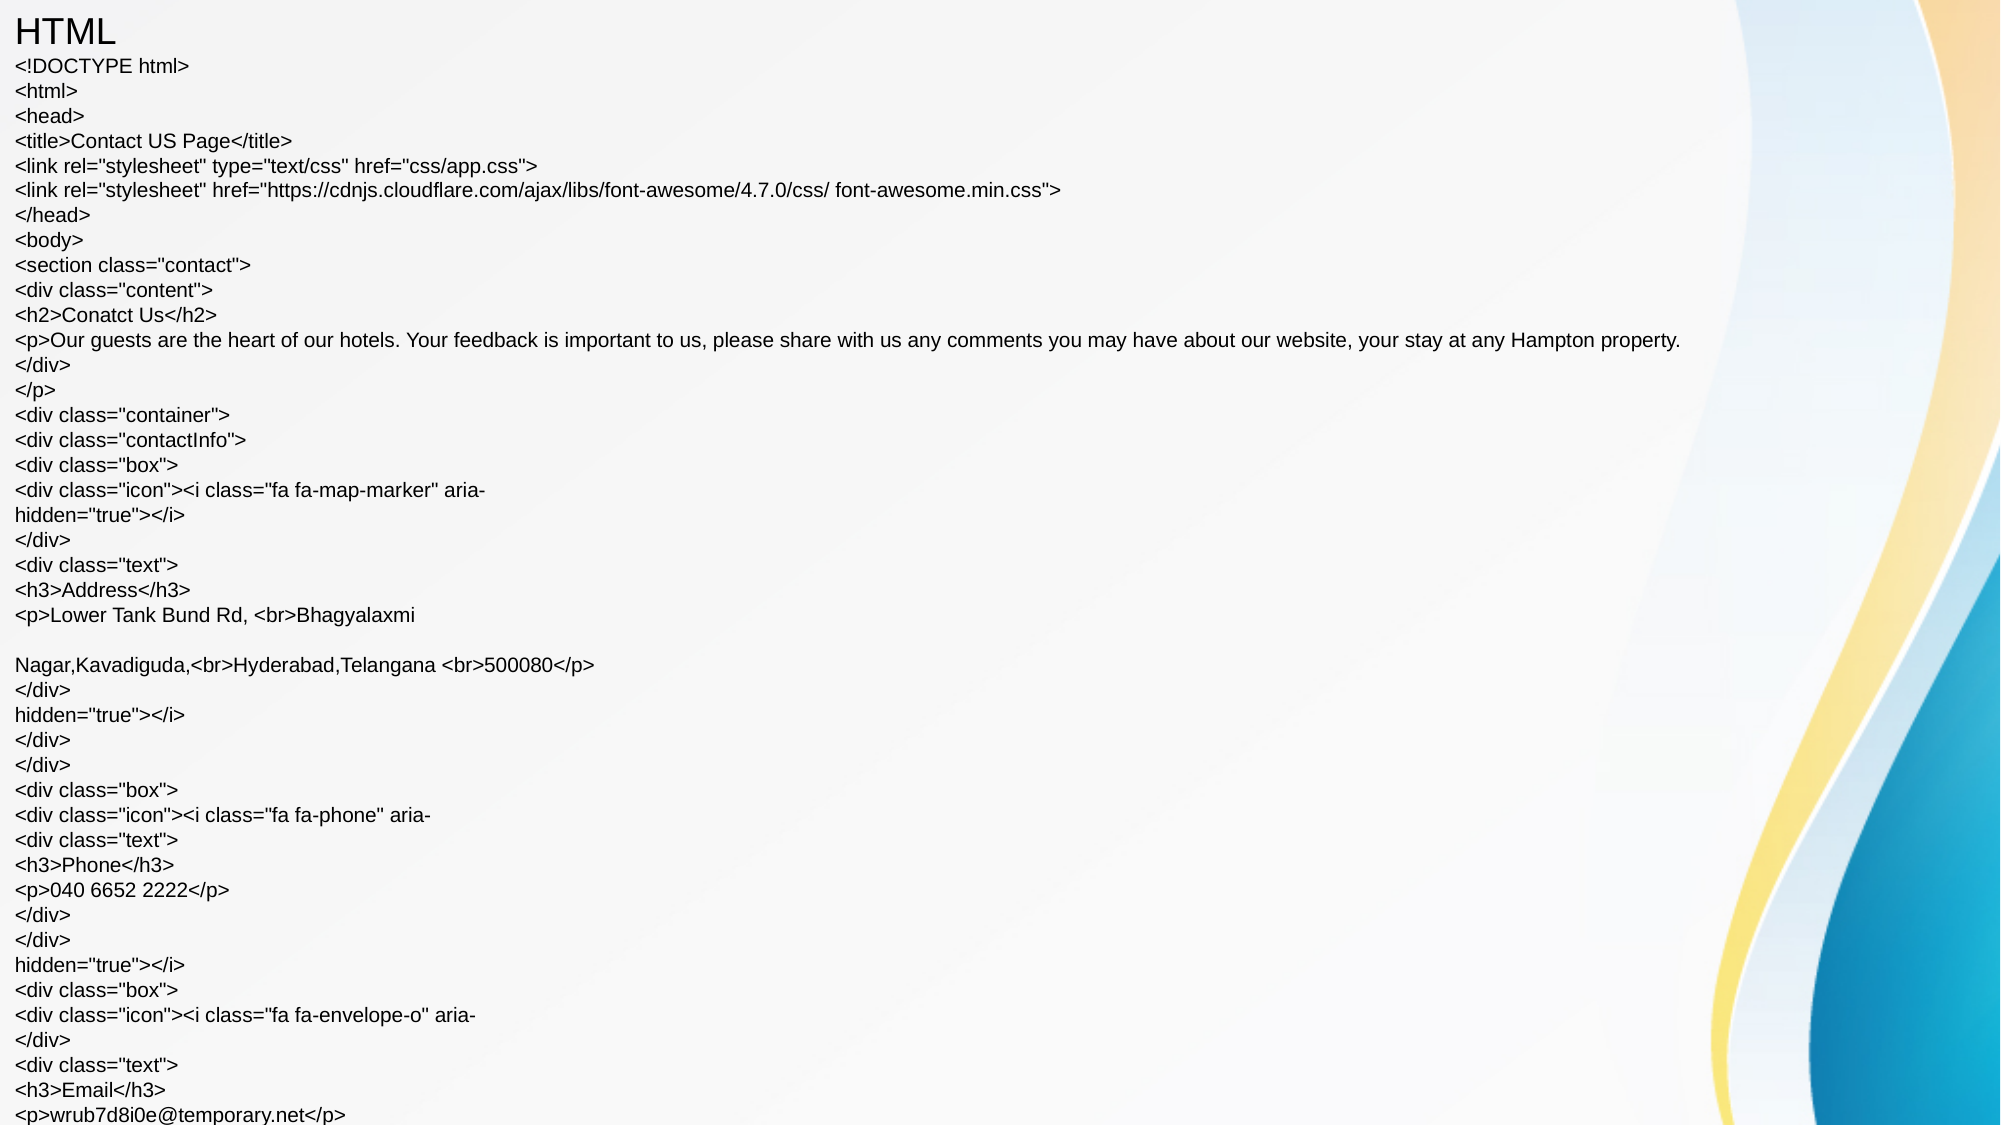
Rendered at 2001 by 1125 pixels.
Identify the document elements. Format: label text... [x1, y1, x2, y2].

text_box HTML <!DOCTYPE html> <html> <head> <title>Contact US Page</title> <link rel="stylesheet" type="text/css" href="css/app.css"> <link rel="stylesheet" href="https://cdnjs.cloudflare.com/ajax/libs/font-awesome/4.7.0/css/ font-awesome.min.css"> </head> <body> <section class="contact"> <div class="content"> <h2>Conatct Us</h2> <p>Our guests are the heart of our hotels. Your feedback is important to us, please share with us any comments you may have about our website, your stay at any Hampton property. </div> </p> <div class="container"> <div class="contactInfo"> <div class="box"> <div class="icon"><i class="fa fa-map-marker" aria- hidden="true"></i> </div> <div class="text"> <h3>Address</h3> <p>Lower Tank Bund Rd, <br>Bhagyalaxmi Nagar,Kavadiguda,<br>Hyderabad,Telangana <br>500080</p> </div> hidden="true"></i> </div> </div> <div class="box"> <div class="icon"><i class="fa fa-phone" aria- <div class="text"> <h3>Phone</h3> <p>040 6652 2222</p> </div> </div> hidden="true"></i> <div class="box"> <div class="icon"><i class="fa fa-envelope-o" aria- </div> <div class="text"> <h3>Email</h3> <p>wrub7d8i0e@temporary.net</p> [0, 0, 2000, 1125]
